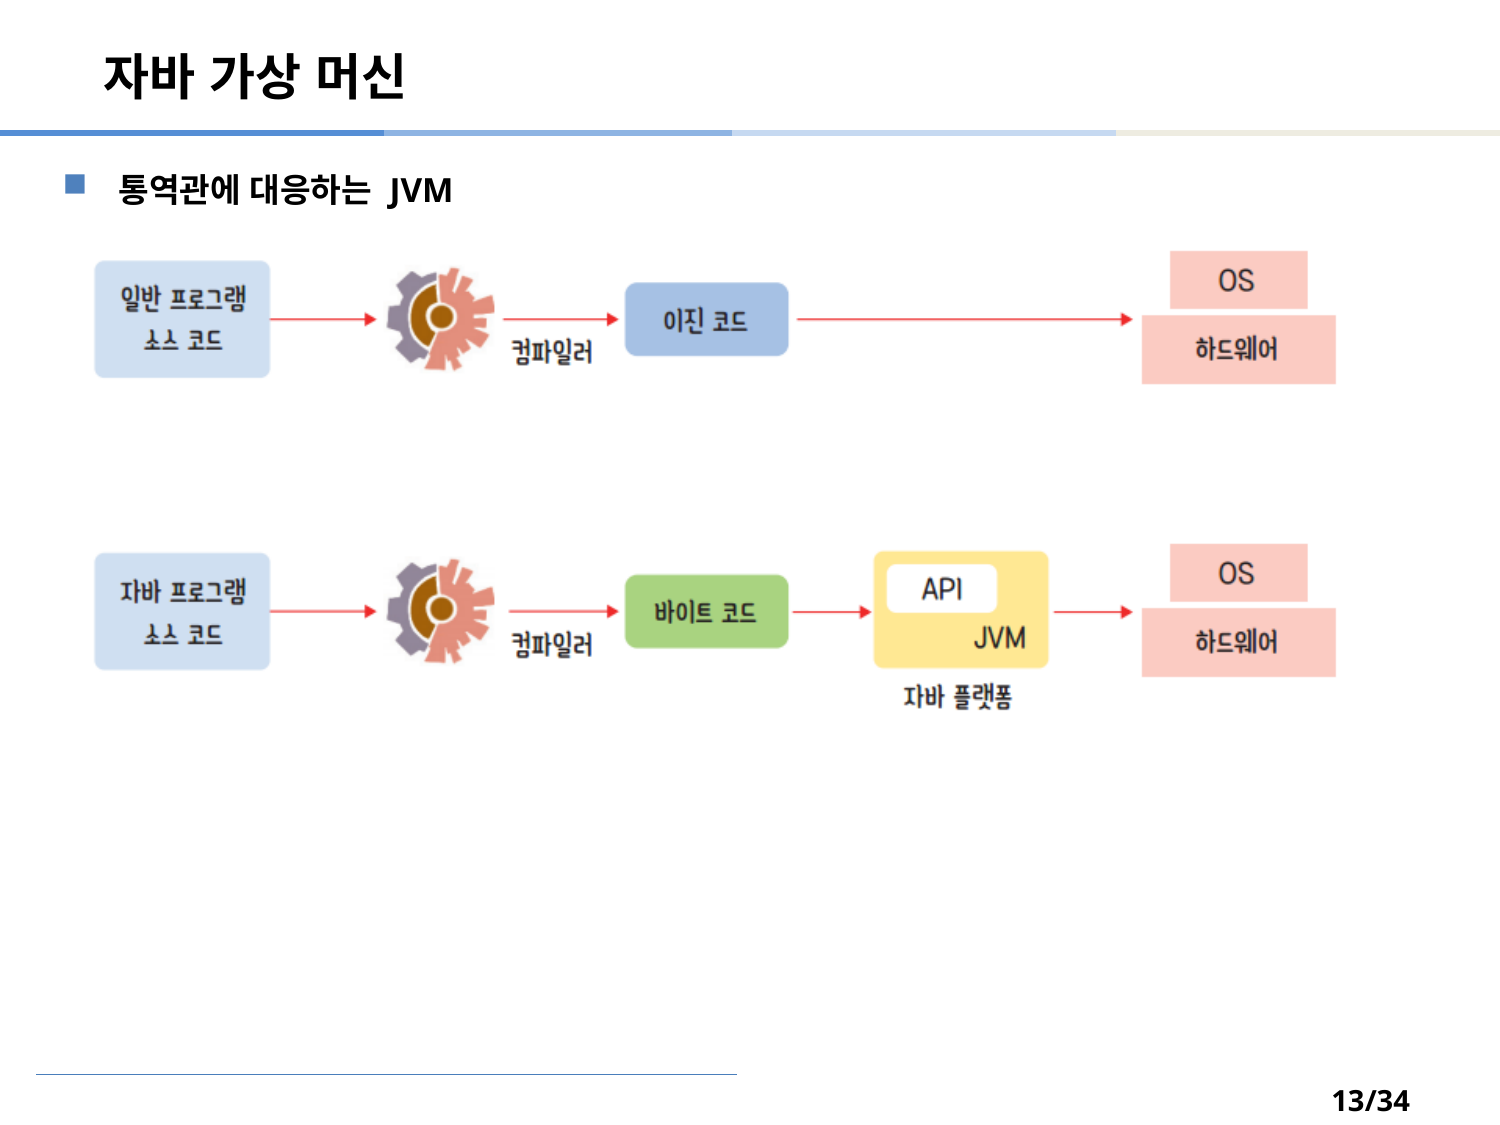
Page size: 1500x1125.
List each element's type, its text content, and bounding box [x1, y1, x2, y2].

list 통역관에 대응하는 JVM [47, 141, 1428, 1047]
picture [88, 245, 1344, 719]
title 자바 가상 머신 [88, 30, 1330, 121]
